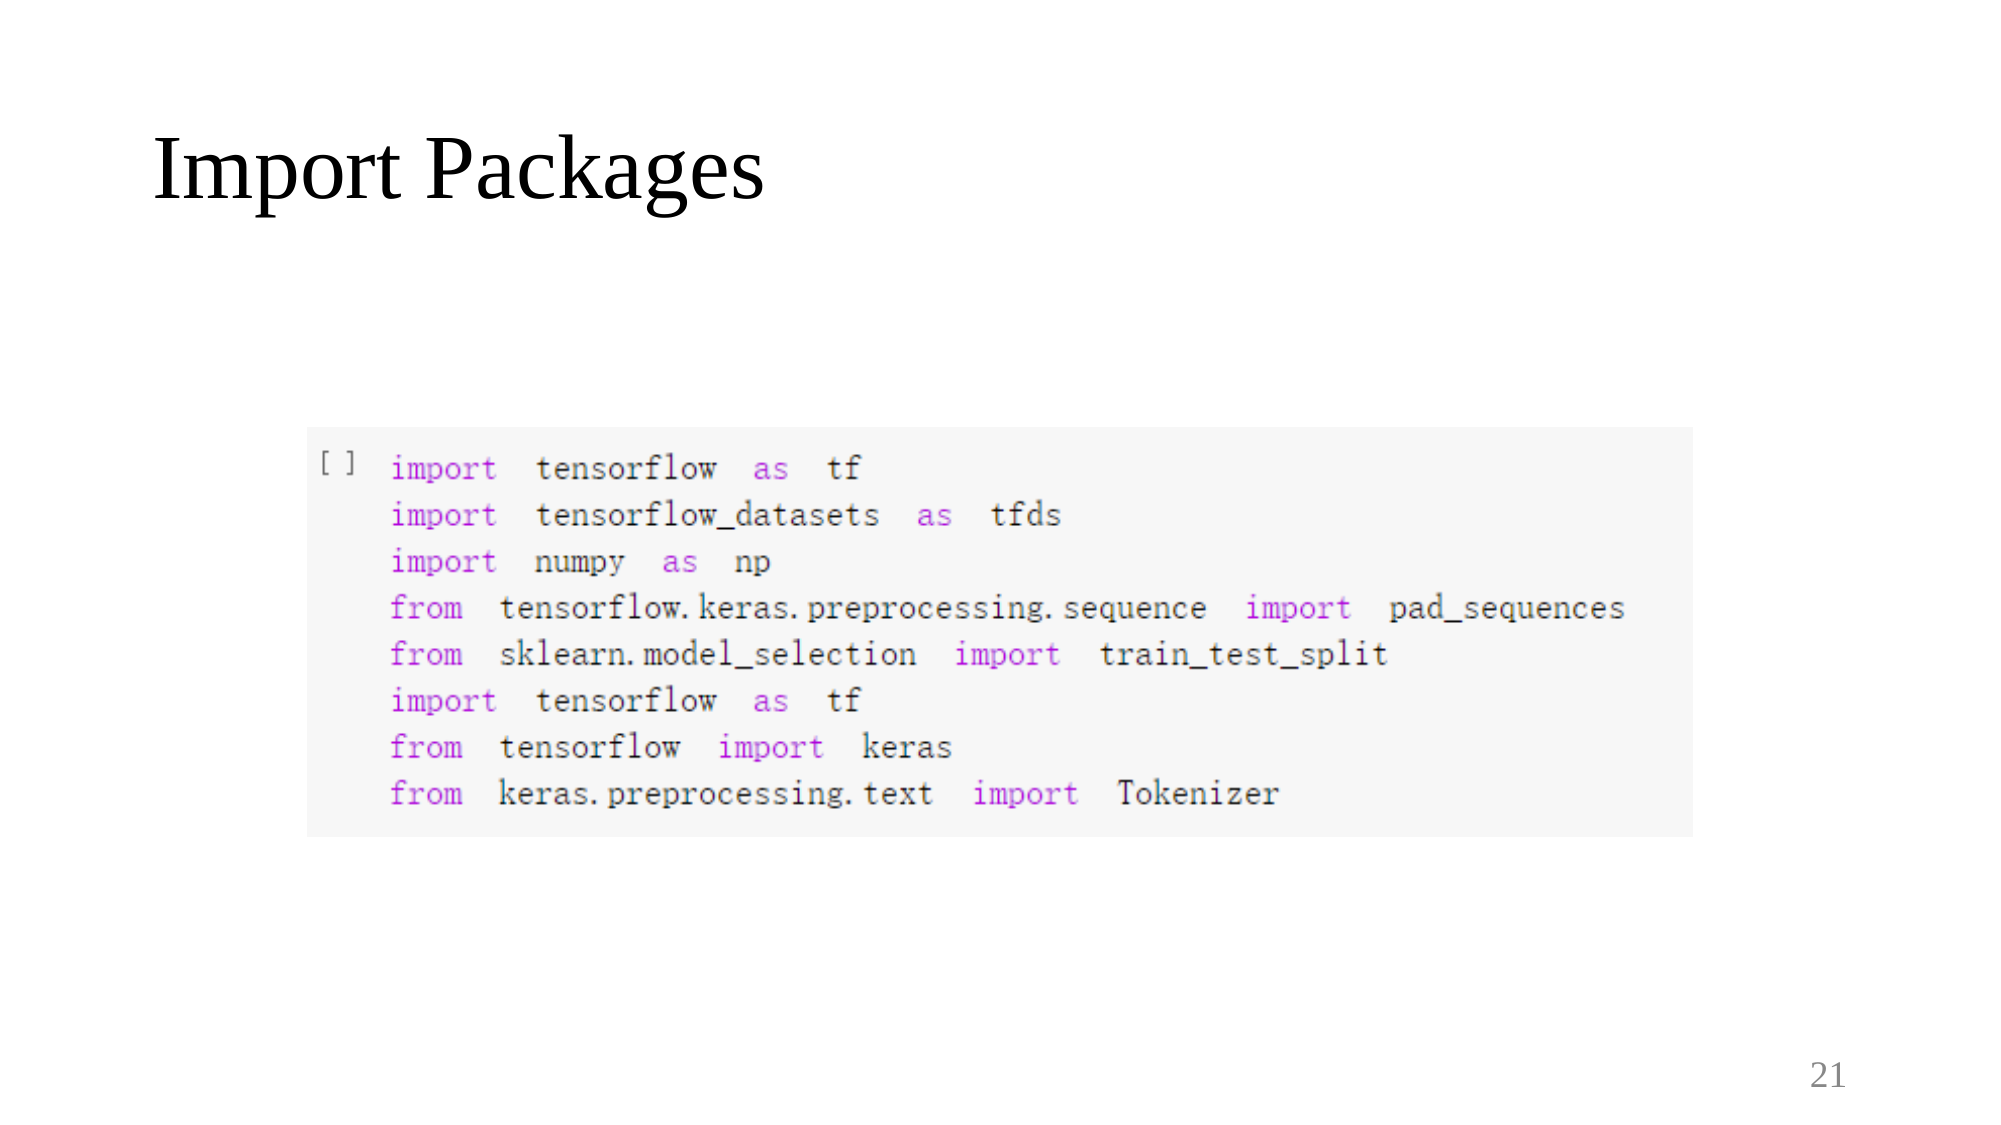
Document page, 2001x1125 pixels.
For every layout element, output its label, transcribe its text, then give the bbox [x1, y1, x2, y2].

title Import Packages [137, 59, 1863, 278]
picture [307, 426, 1693, 838]
slide_number 21 [1412, 1042, 1863, 1103]
